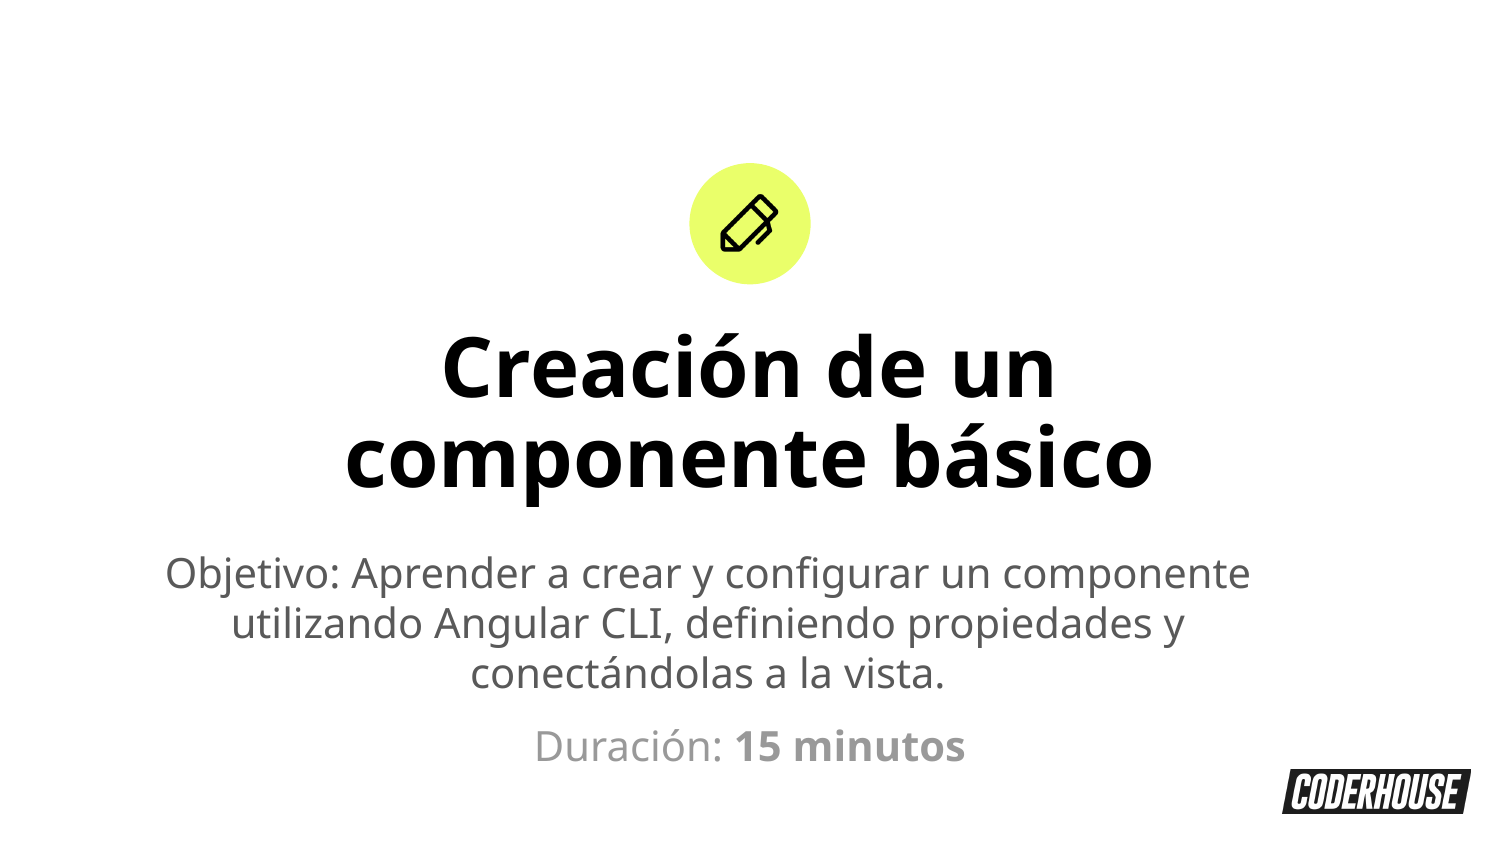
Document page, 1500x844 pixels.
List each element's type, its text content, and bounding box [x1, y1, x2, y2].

text_box Objetivo: Aprender a crear y configurar un componente utilizando Angular CLI, definiendo propiedades y conectándolas a la vista. [78, 532, 1339, 713]
picture [1281, 769, 1471, 814]
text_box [689, 162, 811, 285]
text_box Creación de un componente básico [239, 310, 1261, 521]
text_box Duración: 15 minutos [161, 713, 1339, 786]
